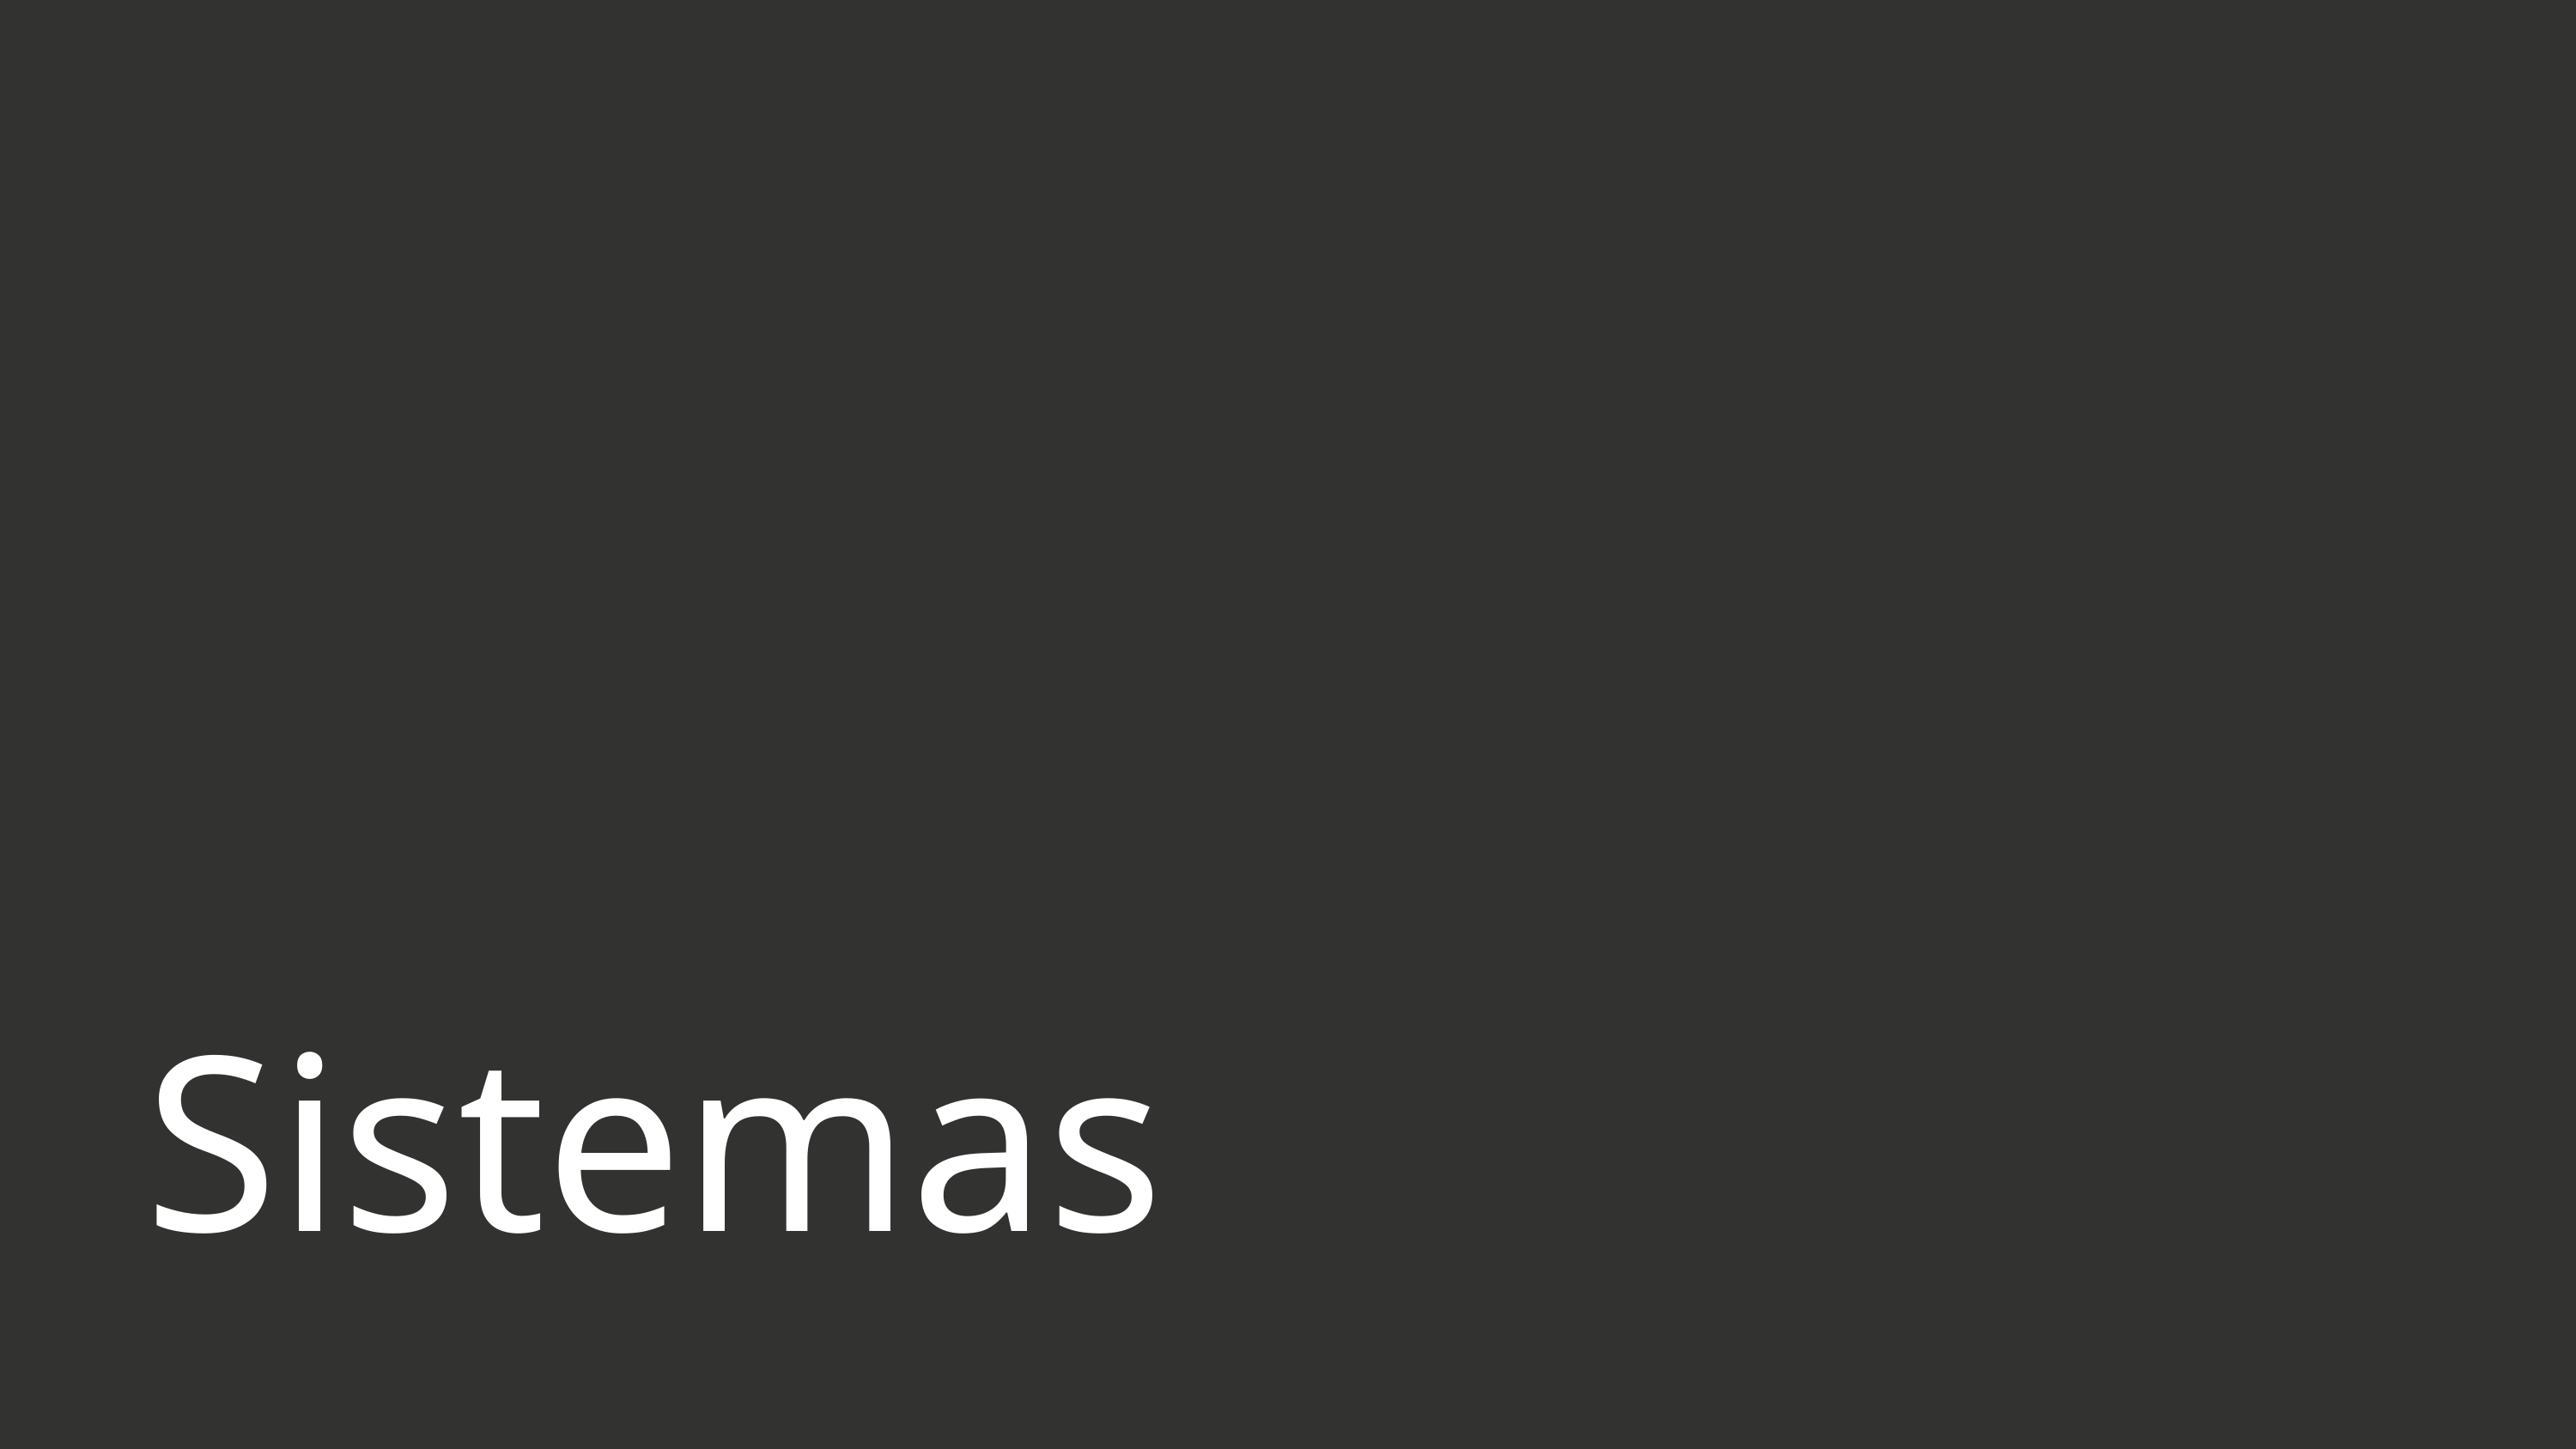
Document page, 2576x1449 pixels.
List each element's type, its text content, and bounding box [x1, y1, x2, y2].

text_box Sistemas [144, 1016, 1832, 1280]
